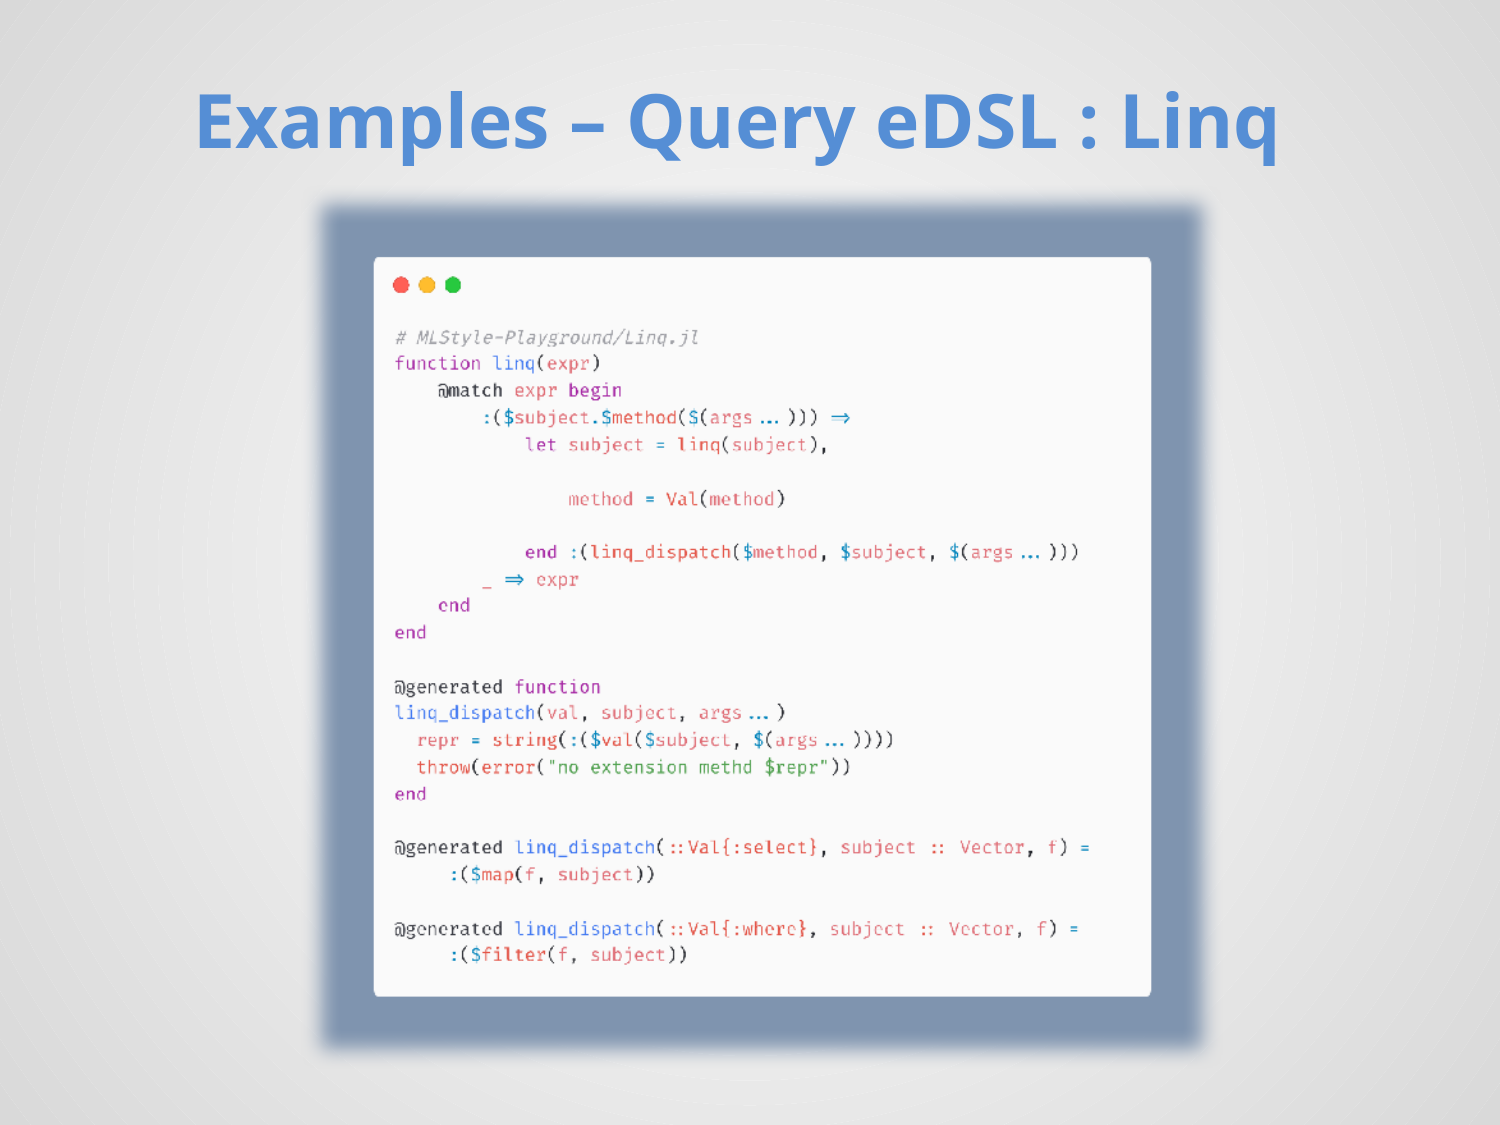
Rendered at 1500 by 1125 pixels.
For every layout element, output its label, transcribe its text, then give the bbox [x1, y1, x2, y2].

text_box Examples – Query eDSL : Linq [179, 66, 1298, 307]
picture [300, 183, 1223, 1071]
